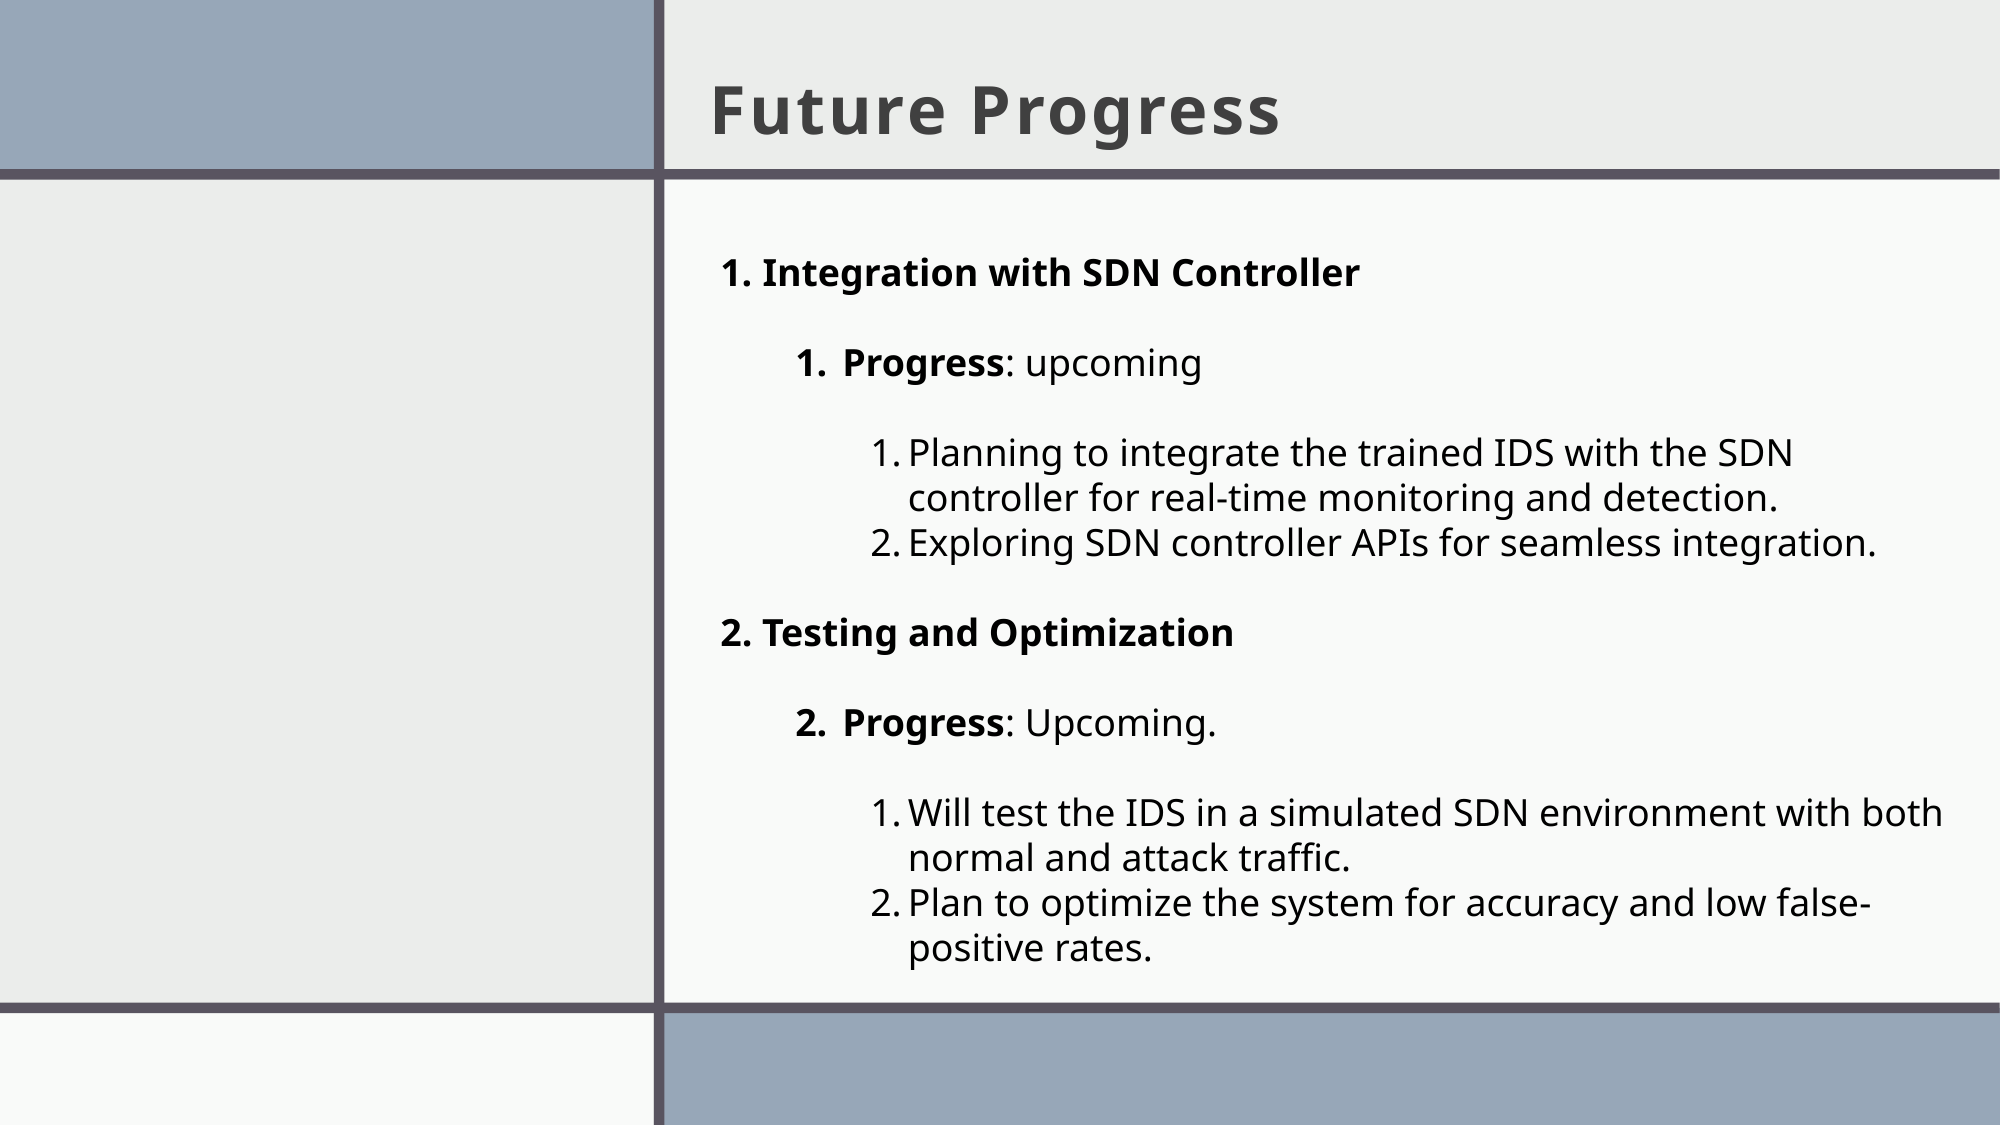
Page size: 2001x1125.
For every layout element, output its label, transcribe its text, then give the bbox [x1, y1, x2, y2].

text_box Integration with SDN Controller Progress: upcoming Planning to integrate the trained IDS with the SDN controller for real-time monitoring and detection. Exploring SDN controller APIs for seamless integration. 2. Testing and Optimization Progress: Upcoming. Will test the IDS in a simulated SDN environment with both normal and attack traffic. Plan to optimize the system for accuracy and low false-positive rates. [705, 241, 1977, 1022]
title Future Progress [691, 0, 1613, 163]
